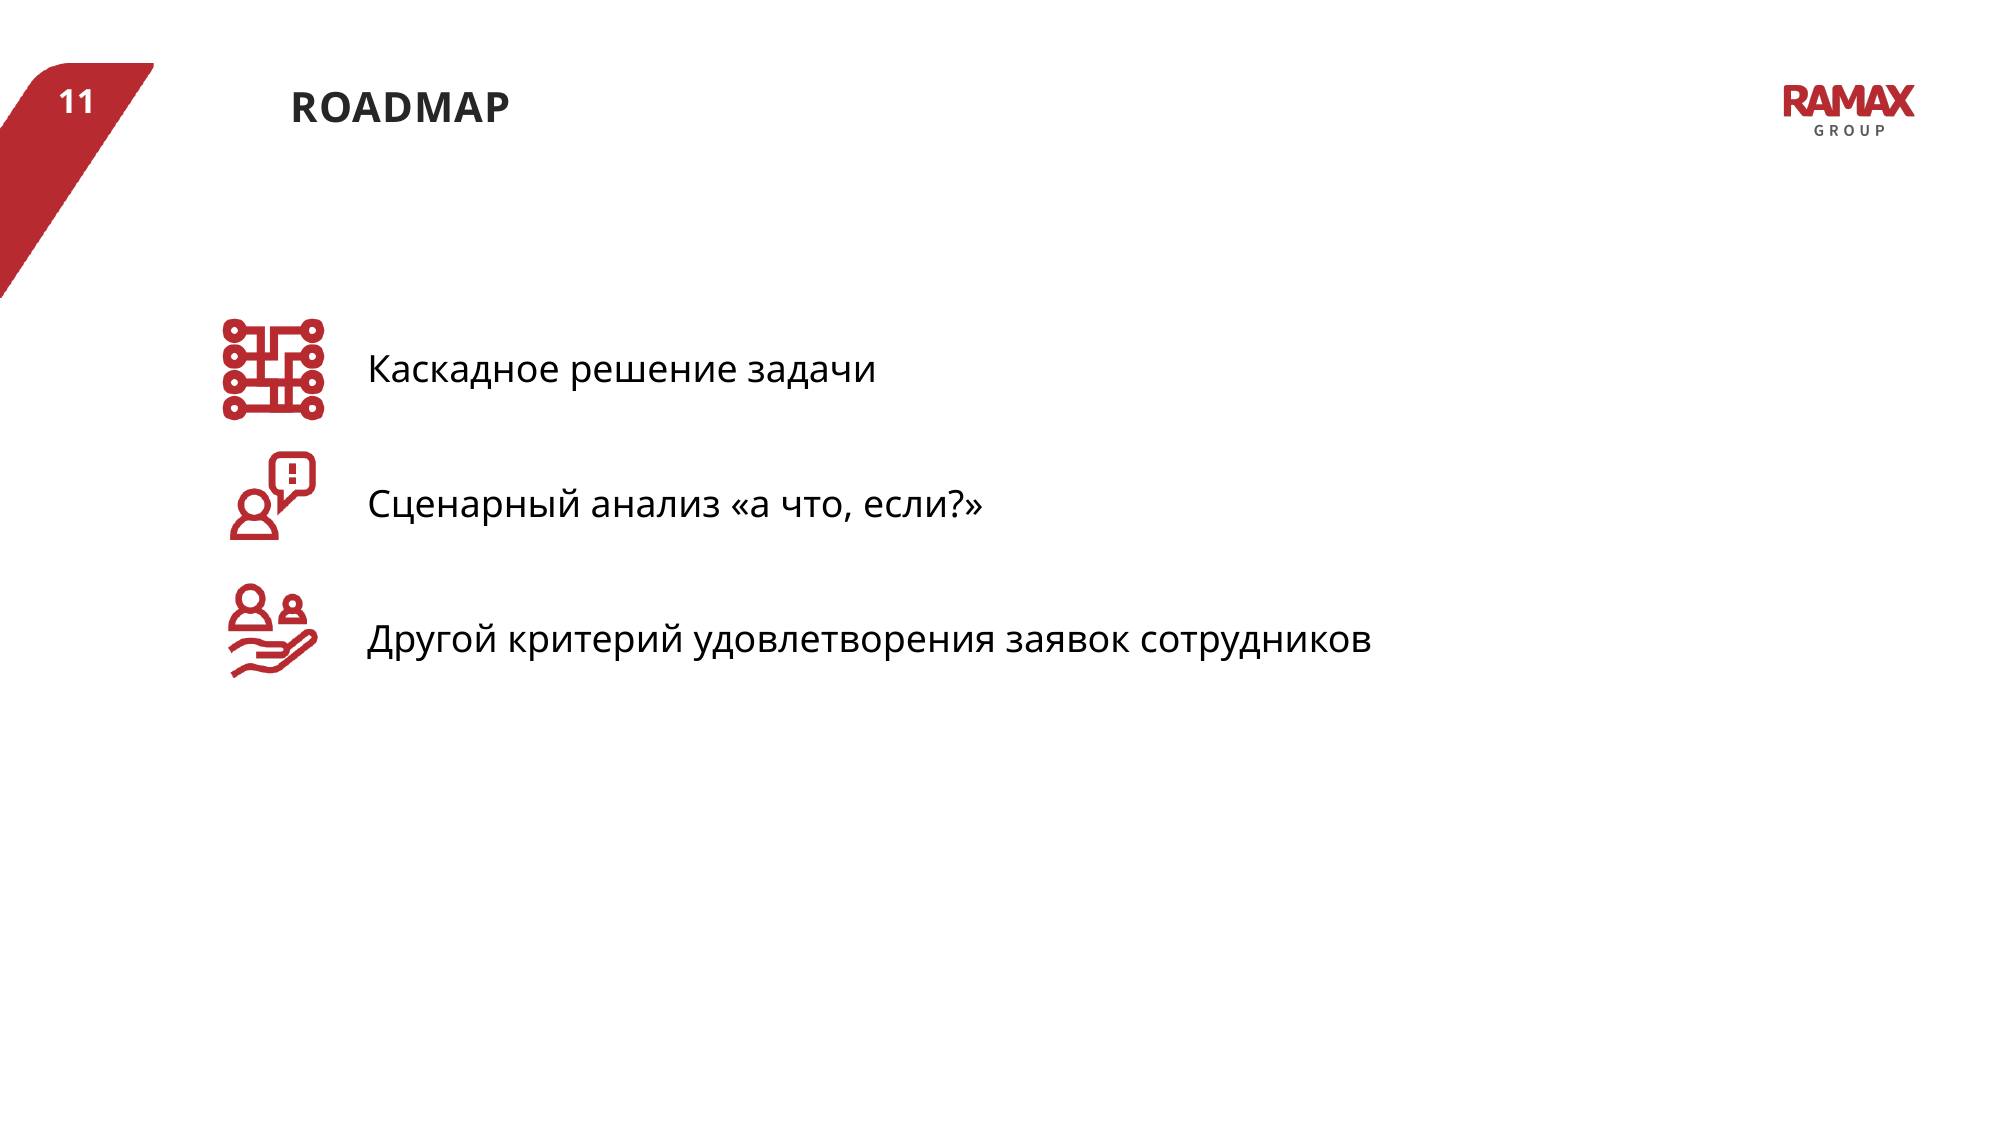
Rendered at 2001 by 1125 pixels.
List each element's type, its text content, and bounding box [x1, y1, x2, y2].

picture [199, 295, 345, 551]
text_box Каскадное решение задачи Сценарный анализ «а что, если?» Другой критерий удовлетворения заявок сотрудников [202, 337, 1681, 828]
list Roadmap [275, 78, 1702, 127]
slide_number 11 [0, 72, 154, 133]
picture [216, 574, 328, 686]
